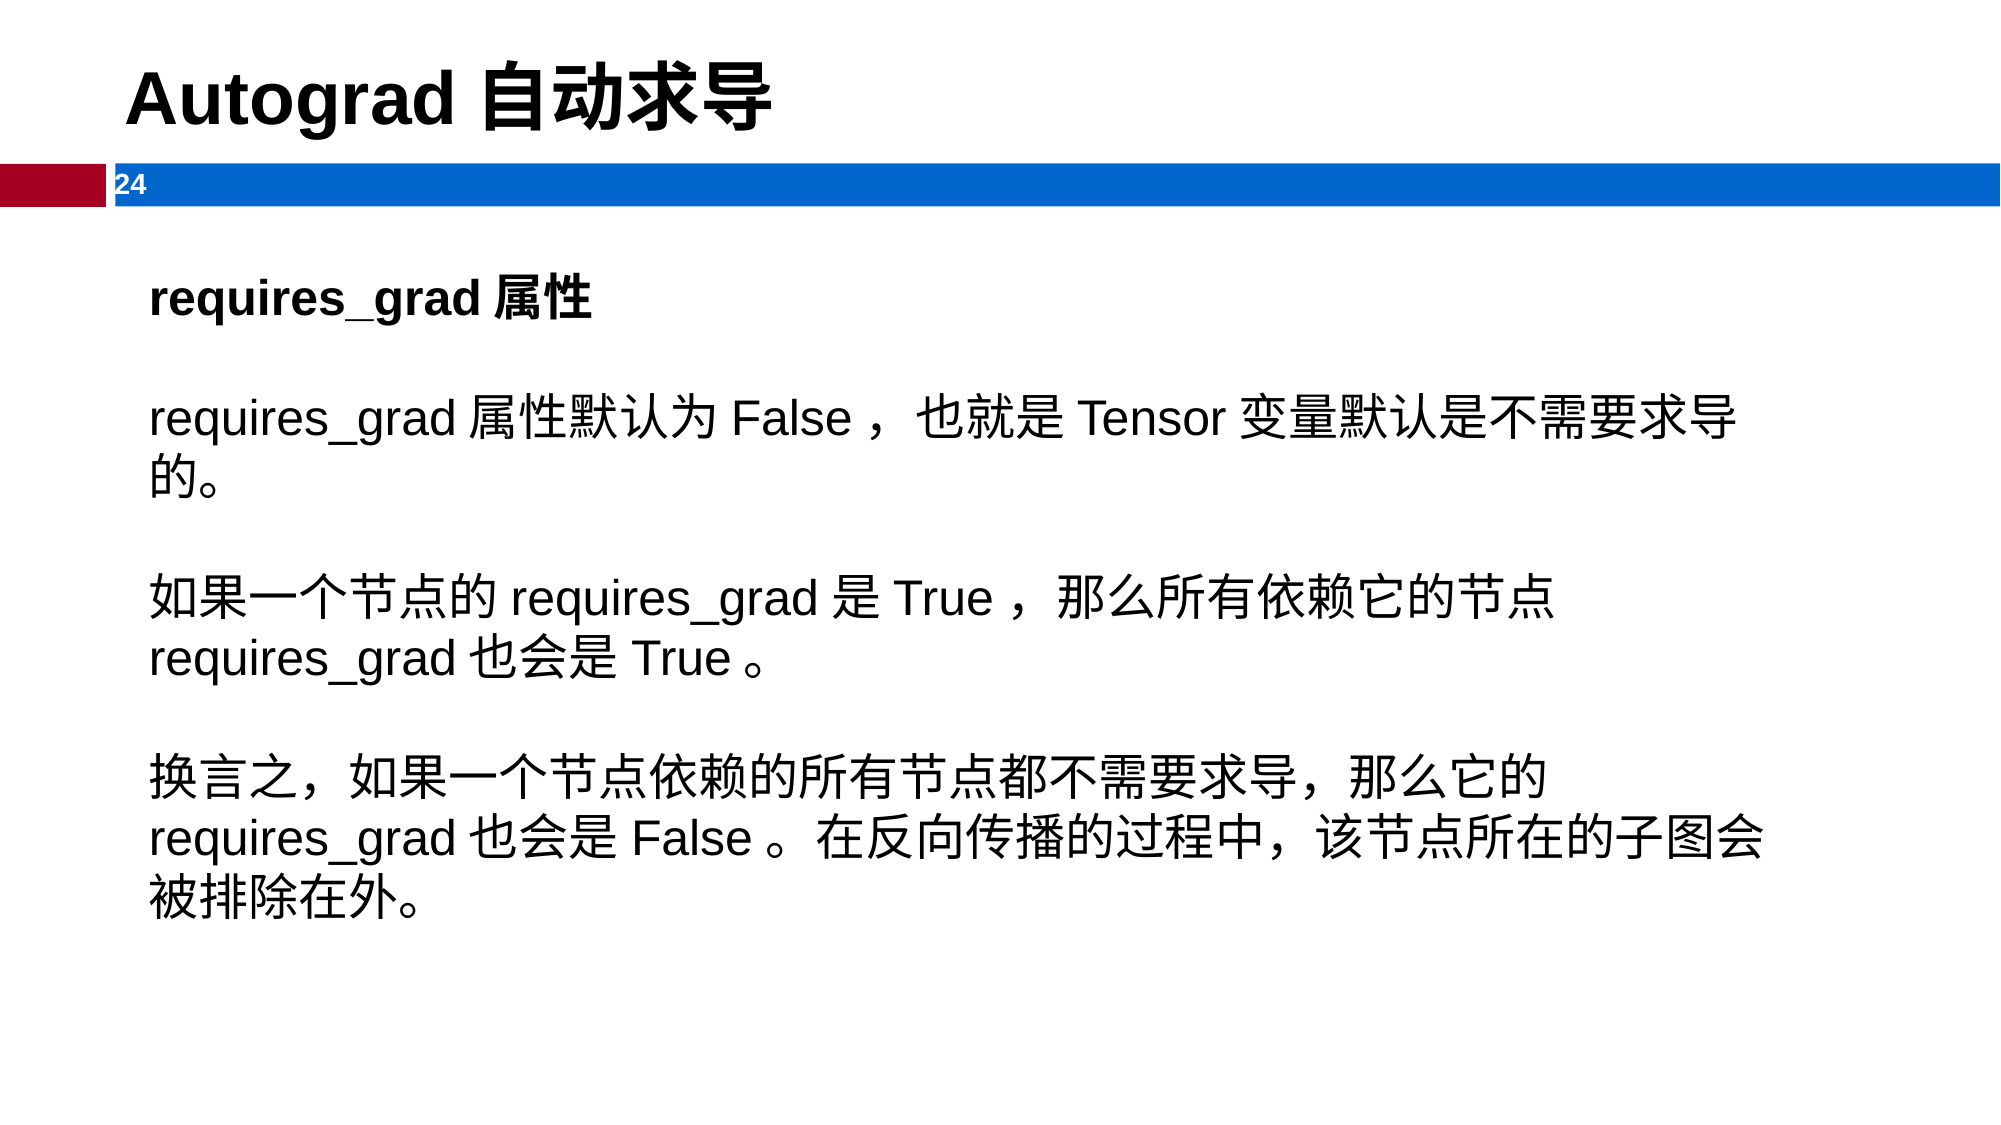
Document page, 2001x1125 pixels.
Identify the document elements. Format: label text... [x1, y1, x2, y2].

text_box requires_grad属性 requires_grad属性默认为False，也就是Tensor变量默认是不需要求导的。 如果一个节点的requires_grad是True，那么所有依赖它的节点requires_grad也会是True。 换言之，如果一个节点依赖的所有节点都不需要求导，那么它的requires_grad也会是False。在反向传播的过程中，该节点所在的子图会被排除在外。 [133, 258, 1828, 934]
title Autograd自动求导 [109, 38, 2000, 150]
